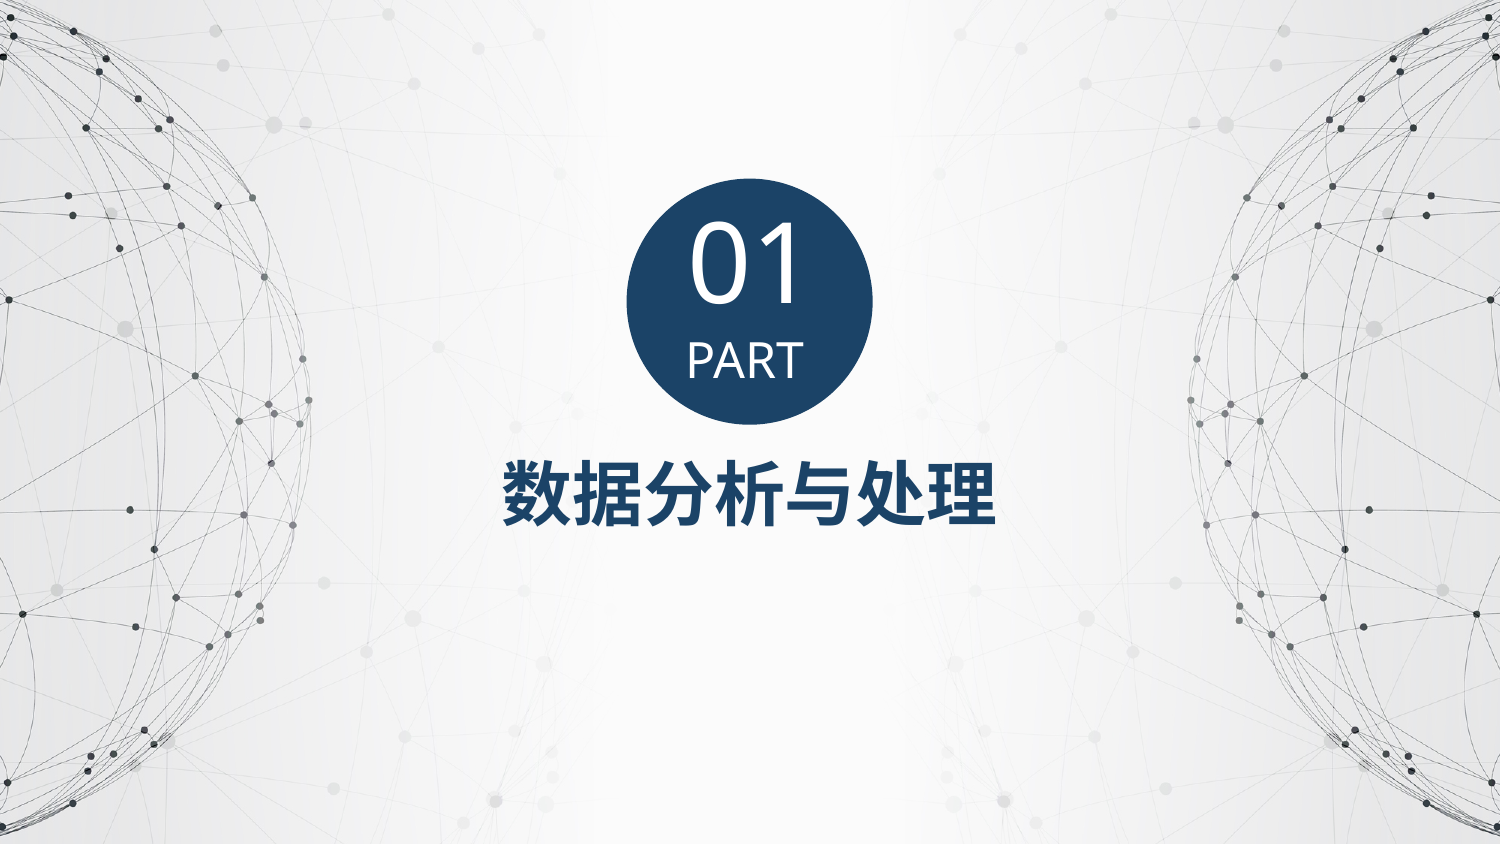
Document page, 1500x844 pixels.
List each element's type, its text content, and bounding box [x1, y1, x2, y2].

text_box 数据分析与处理 [407, 444, 1092, 541]
text_box [667, 395, 832, 426]
text_box [633, 177, 866, 258]
text_box 01 PART [609, 258, 894, 395]
picture [0, 0, 1500, 844]
